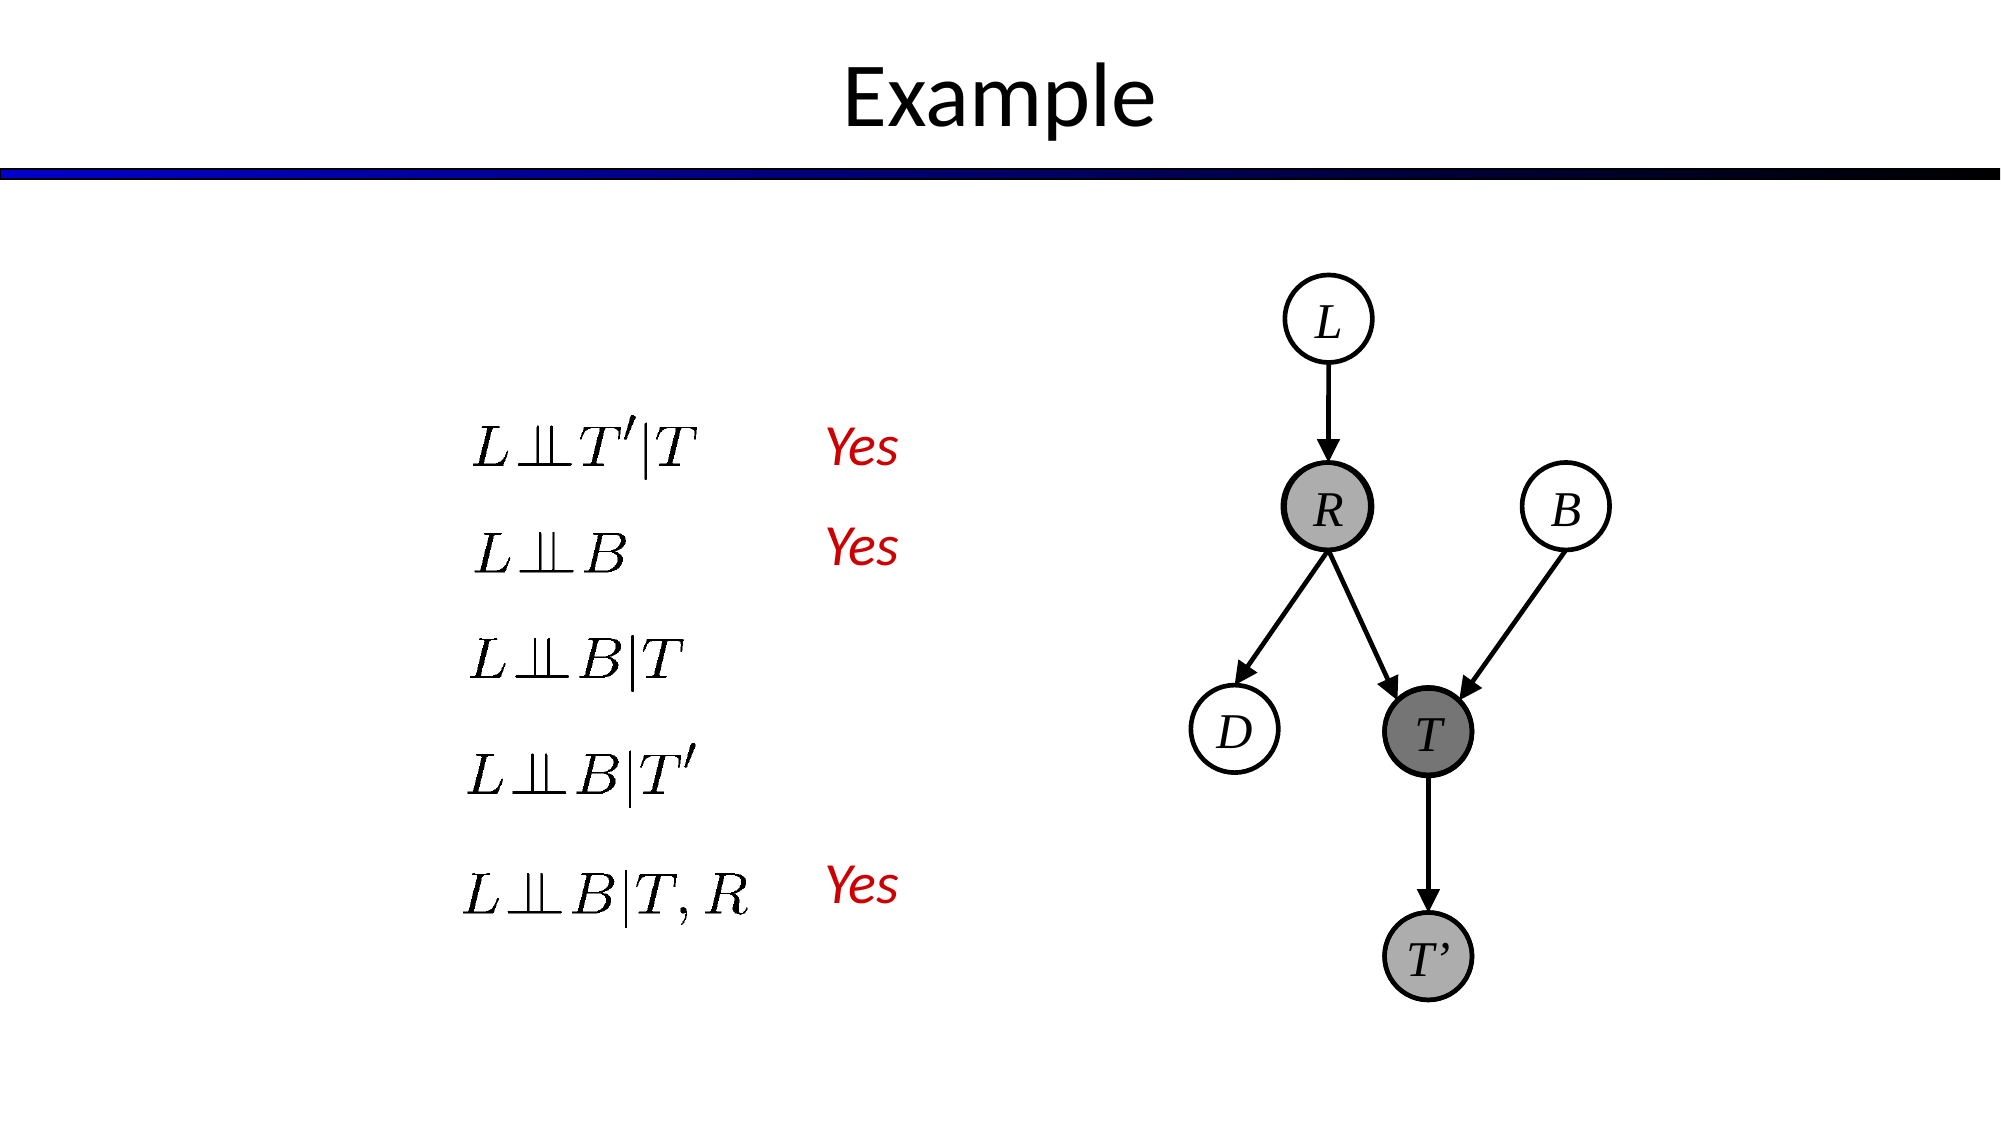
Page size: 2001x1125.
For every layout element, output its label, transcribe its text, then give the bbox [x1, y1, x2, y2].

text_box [1234, 552, 1329, 684]
text_box D [1190, 685, 1279, 773]
text_box Yes [809, 399, 1060, 485]
picture [462, 868, 748, 930]
title Example [0, 0, 2000, 184]
picture [470, 412, 699, 482]
picture [468, 633, 685, 694]
text_box L [1284, 274, 1373, 363]
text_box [1459, 552, 1567, 699]
text_box [1382, 910, 1475, 1003]
text_box Yes [809, 500, 1060, 585]
text_box [1382, 686, 1475, 779]
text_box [1328, 552, 1398, 699]
text_box Yes [809, 837, 1060, 923]
text_box B [1522, 462, 1610, 550]
picture [465, 740, 696, 810]
picture [471, 530, 628, 575]
text_box [1280, 460, 1373, 550]
